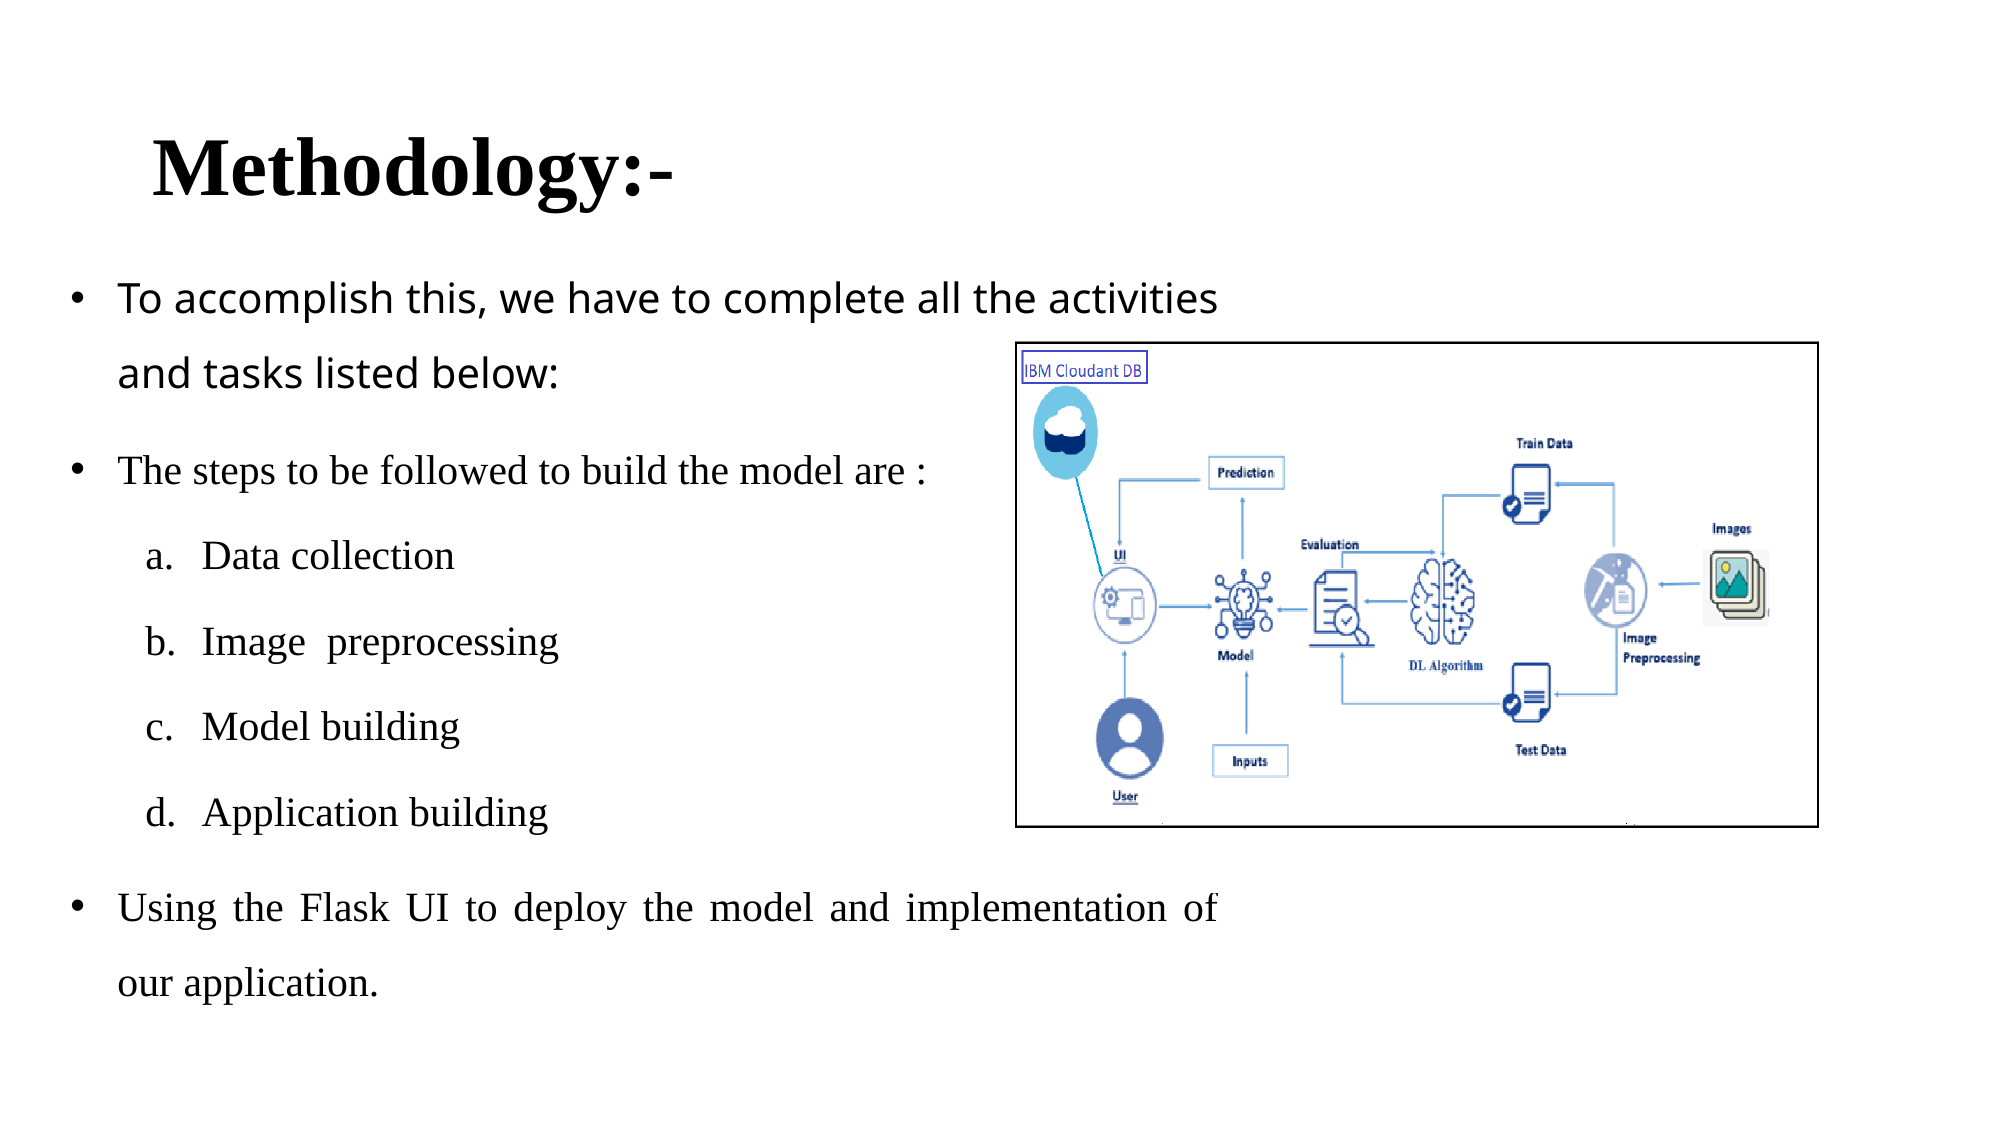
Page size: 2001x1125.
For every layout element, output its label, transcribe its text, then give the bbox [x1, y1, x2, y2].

list To accomplish this, we have to complete all the activities and tasks listed below: The steps to be followed to build the model are : Data collection Image preprocessing Model building Application building Using the Flask UI to deploy the model and implementation of our application. [55, 239, 1235, 1083]
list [1012, 336, 1863, 893]
title Methodology:- [137, 59, 1863, 278]
